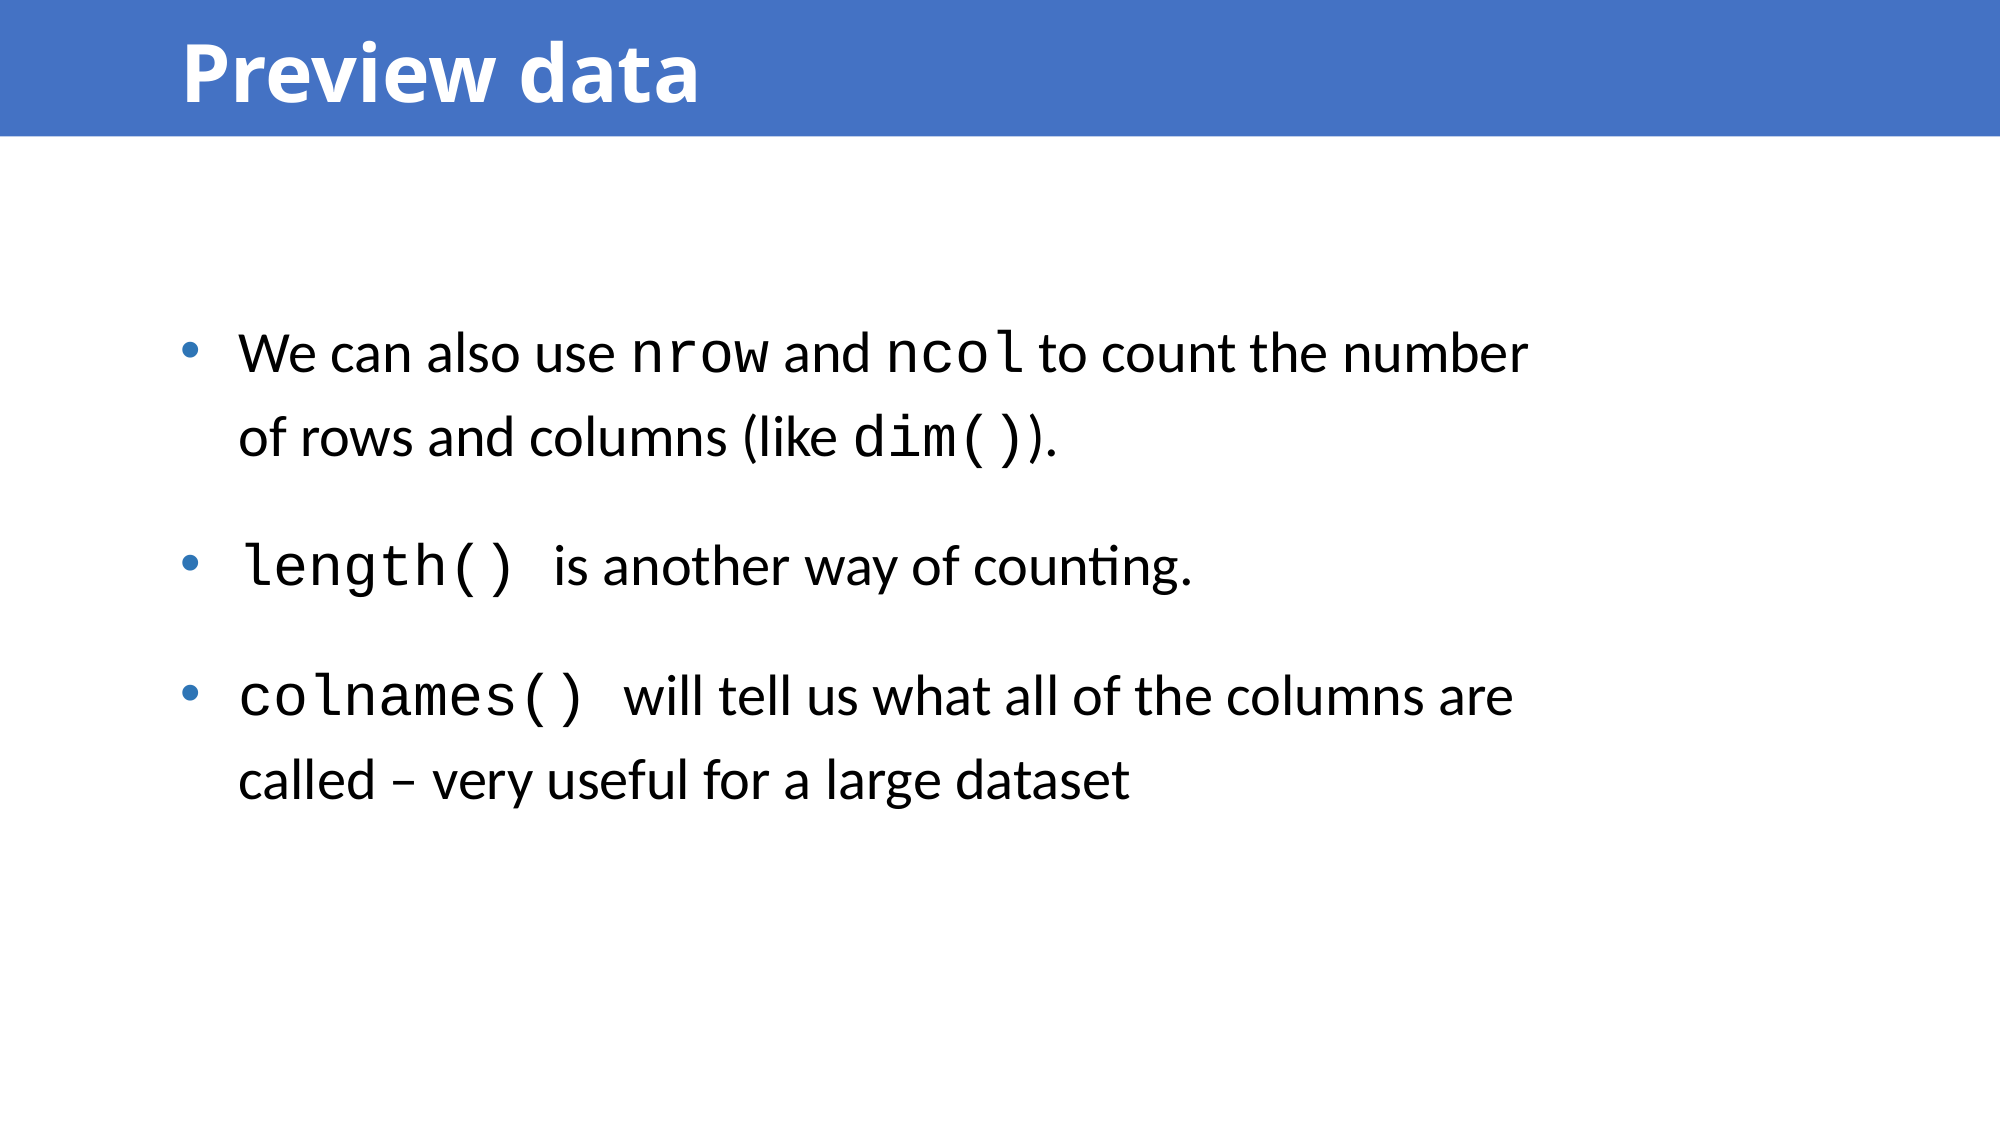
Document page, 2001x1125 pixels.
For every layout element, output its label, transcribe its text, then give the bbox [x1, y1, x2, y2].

text_box [0, 0, 2000, 137]
list We can also use nrow and ncol to count the number of rows and columns (like dim()). length() is another way of counting. colnames() will tell us what all of the columns are called – very useful for a large dataset [165, 292, 1595, 1016]
text_box Preview data [165, 24, 1833, 128]
